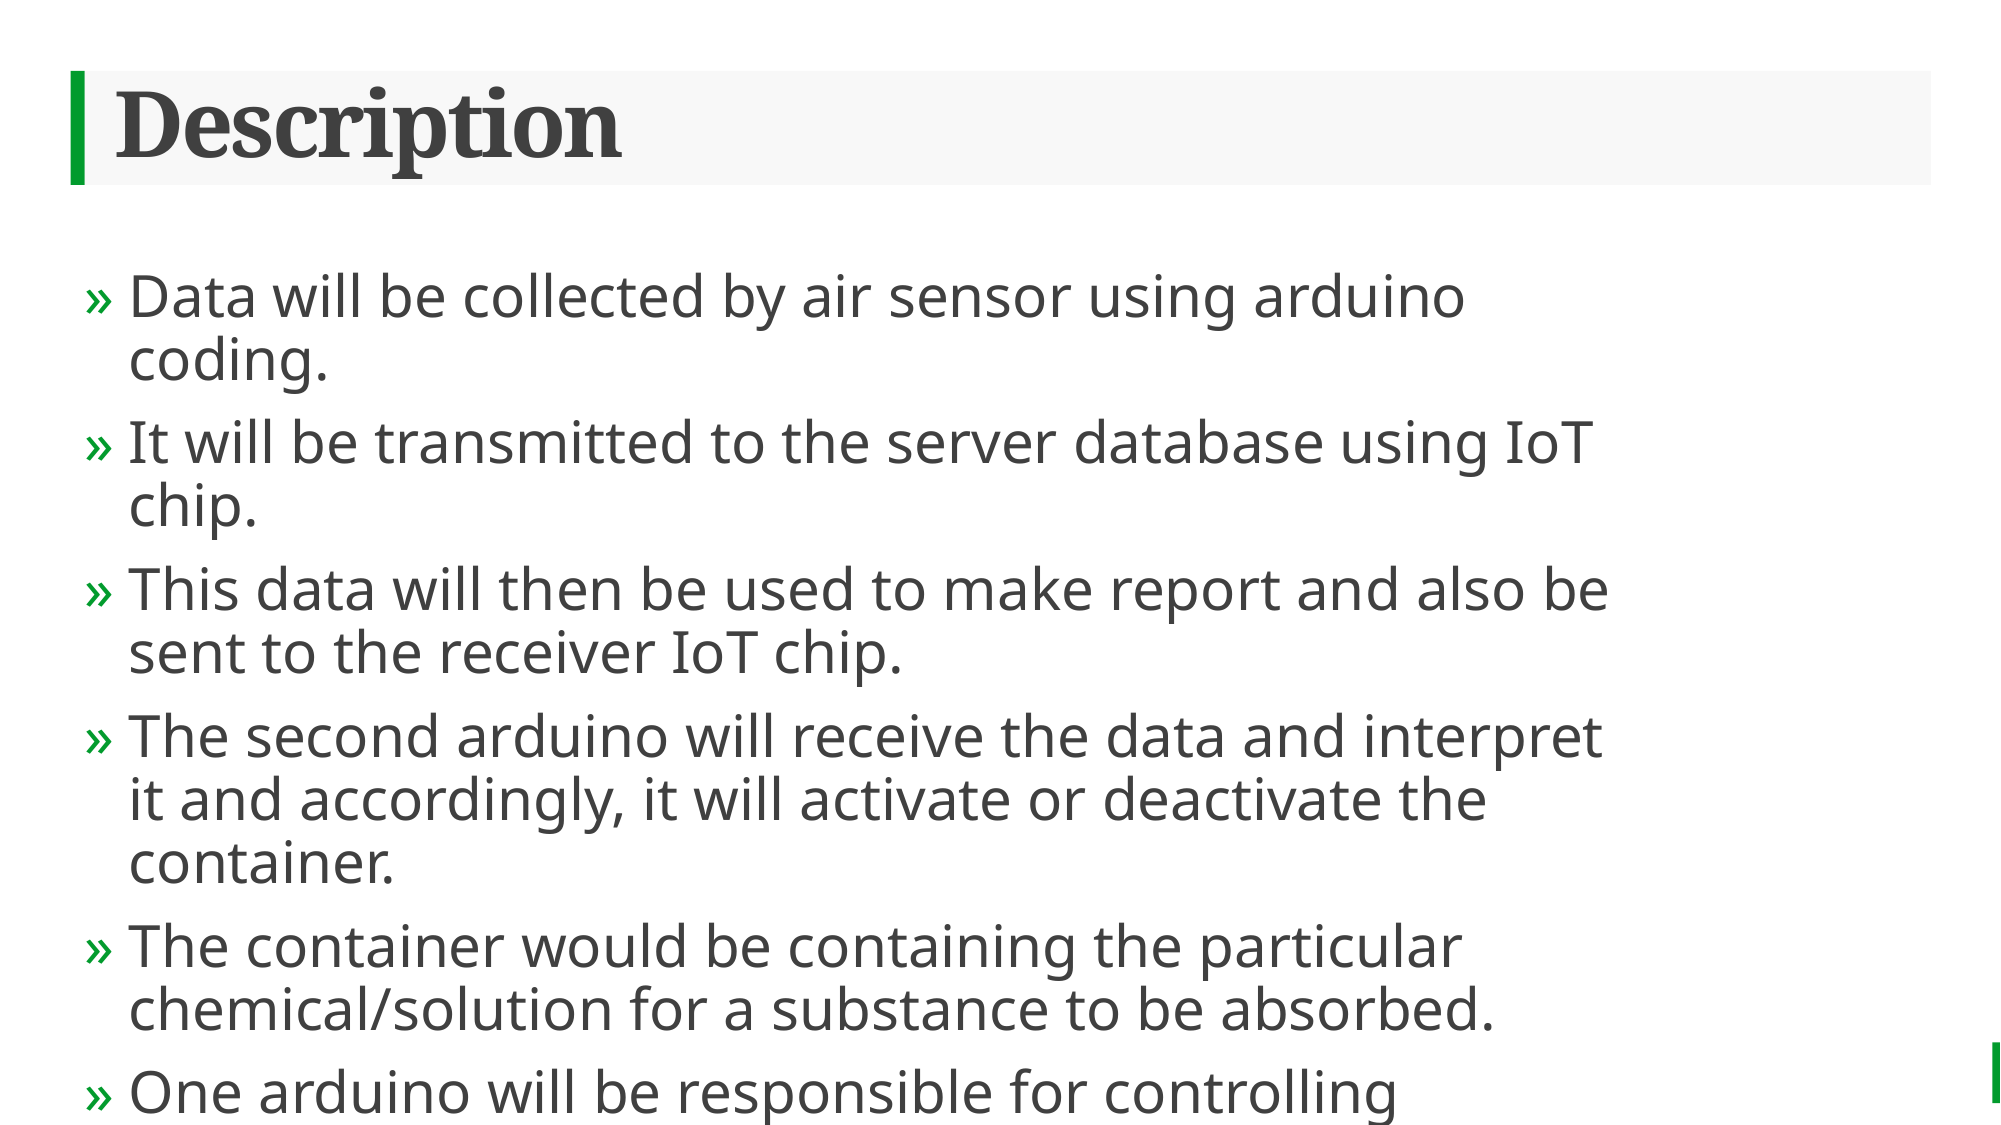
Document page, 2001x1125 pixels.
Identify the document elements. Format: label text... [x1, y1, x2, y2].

title Description [84, 70, 1931, 185]
list Data will be collected by air sensor using arduino coding. It will be transmitted to the server database using IoT chip. This data will then be used to make report and also be sent to the receiver IoT chip. The second arduino will receive the data and interpret it and accordingly, it will activate or deactivate the container. The container would be containing the particular chemical/solution for a substance to be absorbed. One arduino will be responsible for controlling multiple containers (4-6) [84, 266, 1626, 1106]
